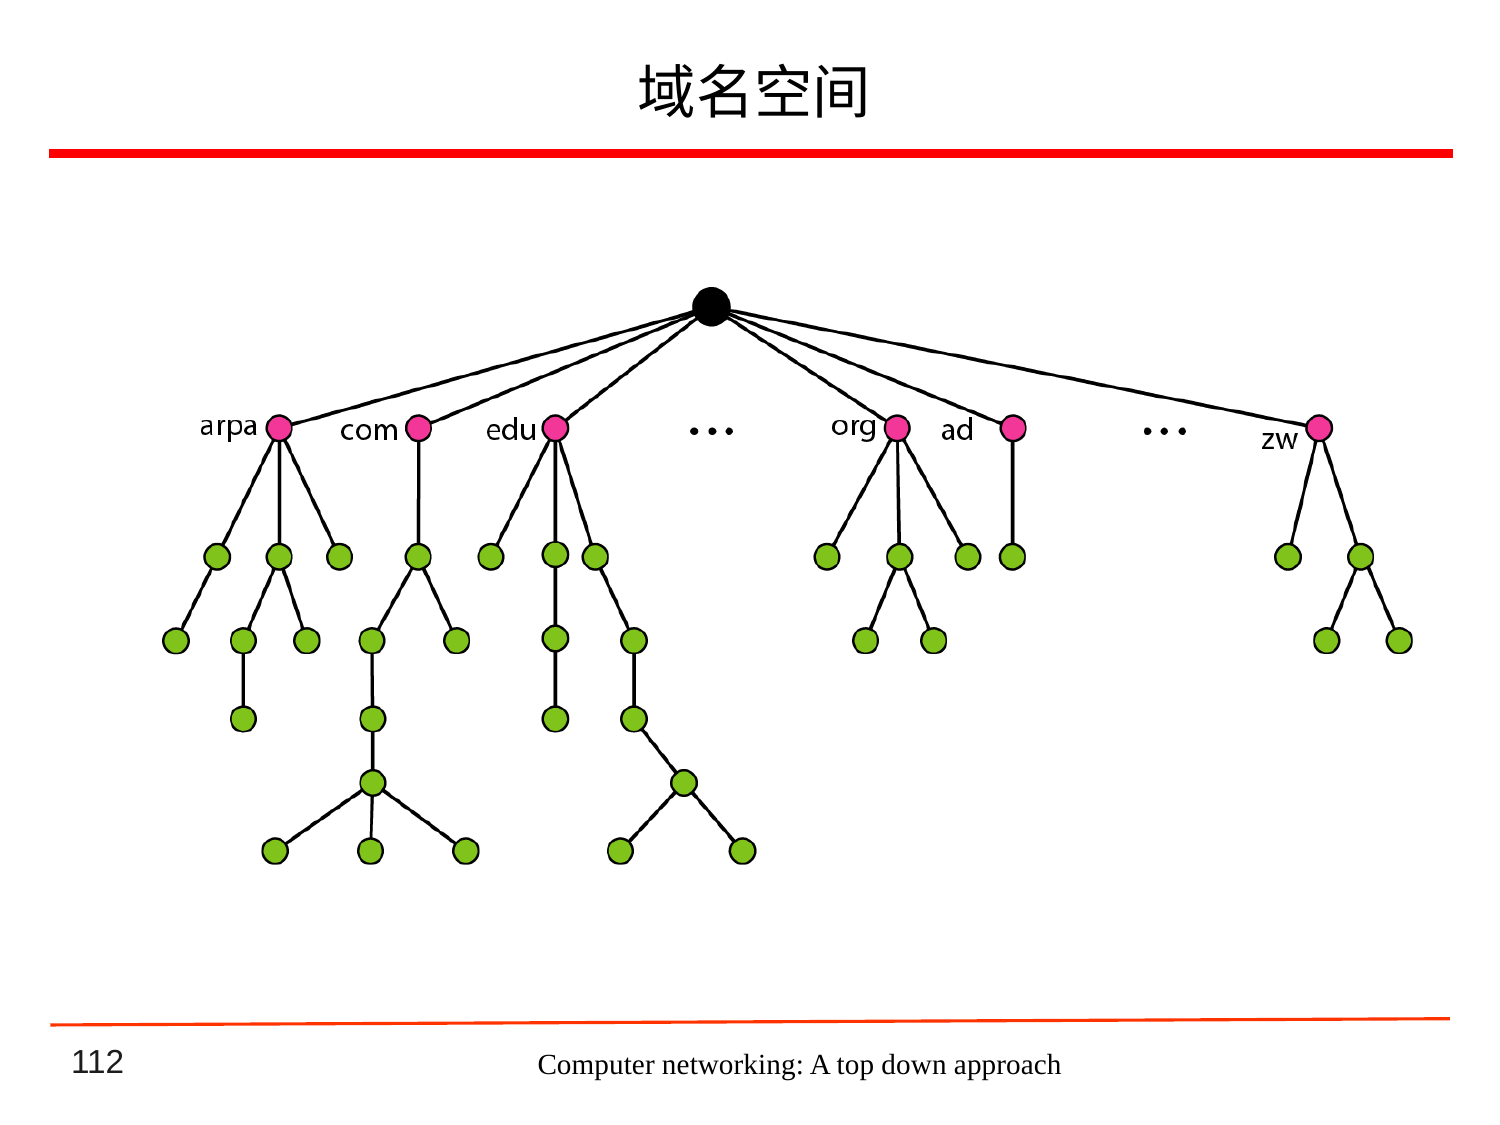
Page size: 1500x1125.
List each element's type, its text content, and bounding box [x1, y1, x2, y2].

picture [162, 287, 1414, 865]
title 域名空间 [52, 37, 1457, 143]
footer Computer networking: A top down approach [512, 1037, 1088, 1089]
